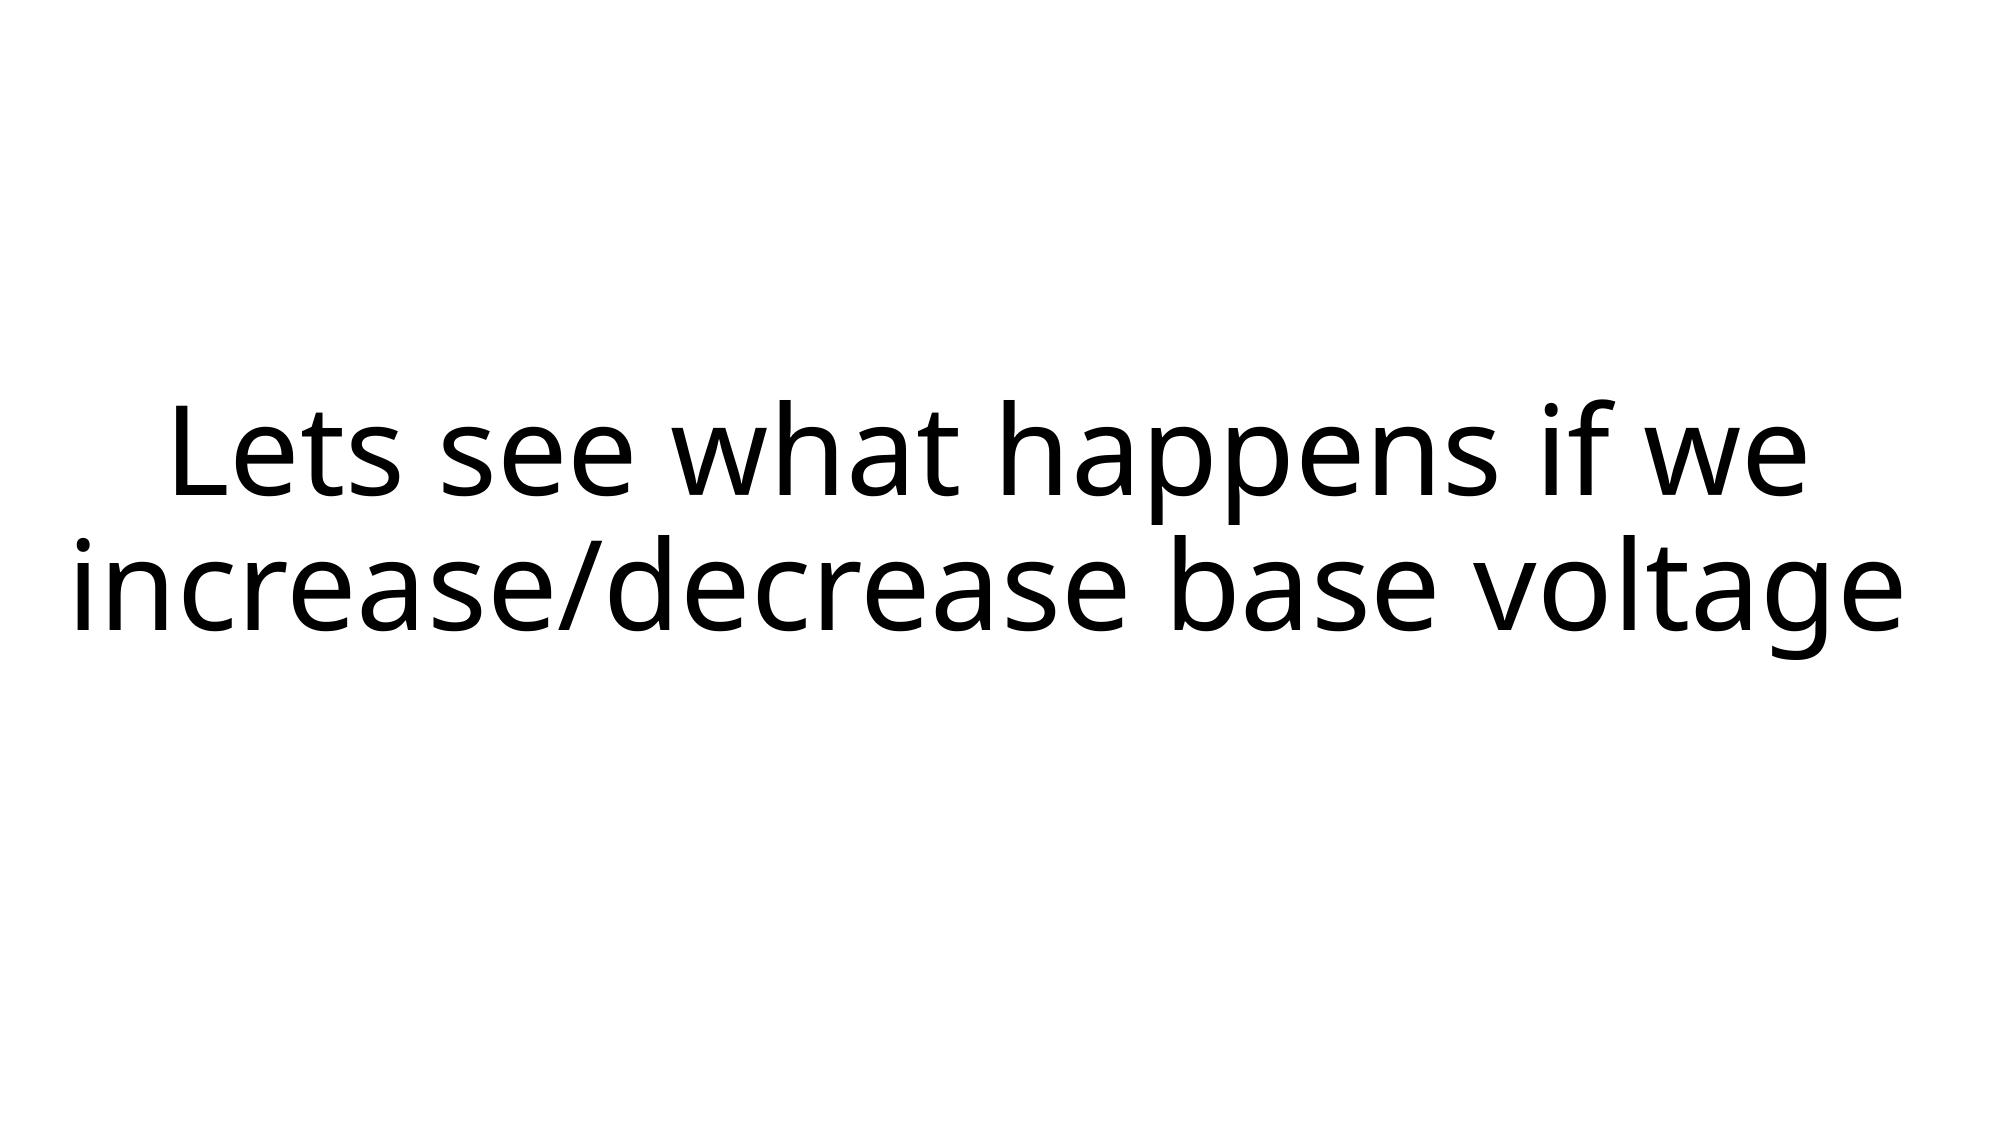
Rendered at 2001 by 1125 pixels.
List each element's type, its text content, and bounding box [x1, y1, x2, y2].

title Lets see what happens if we increase/decrease base voltage [40, 346, 1937, 815]
